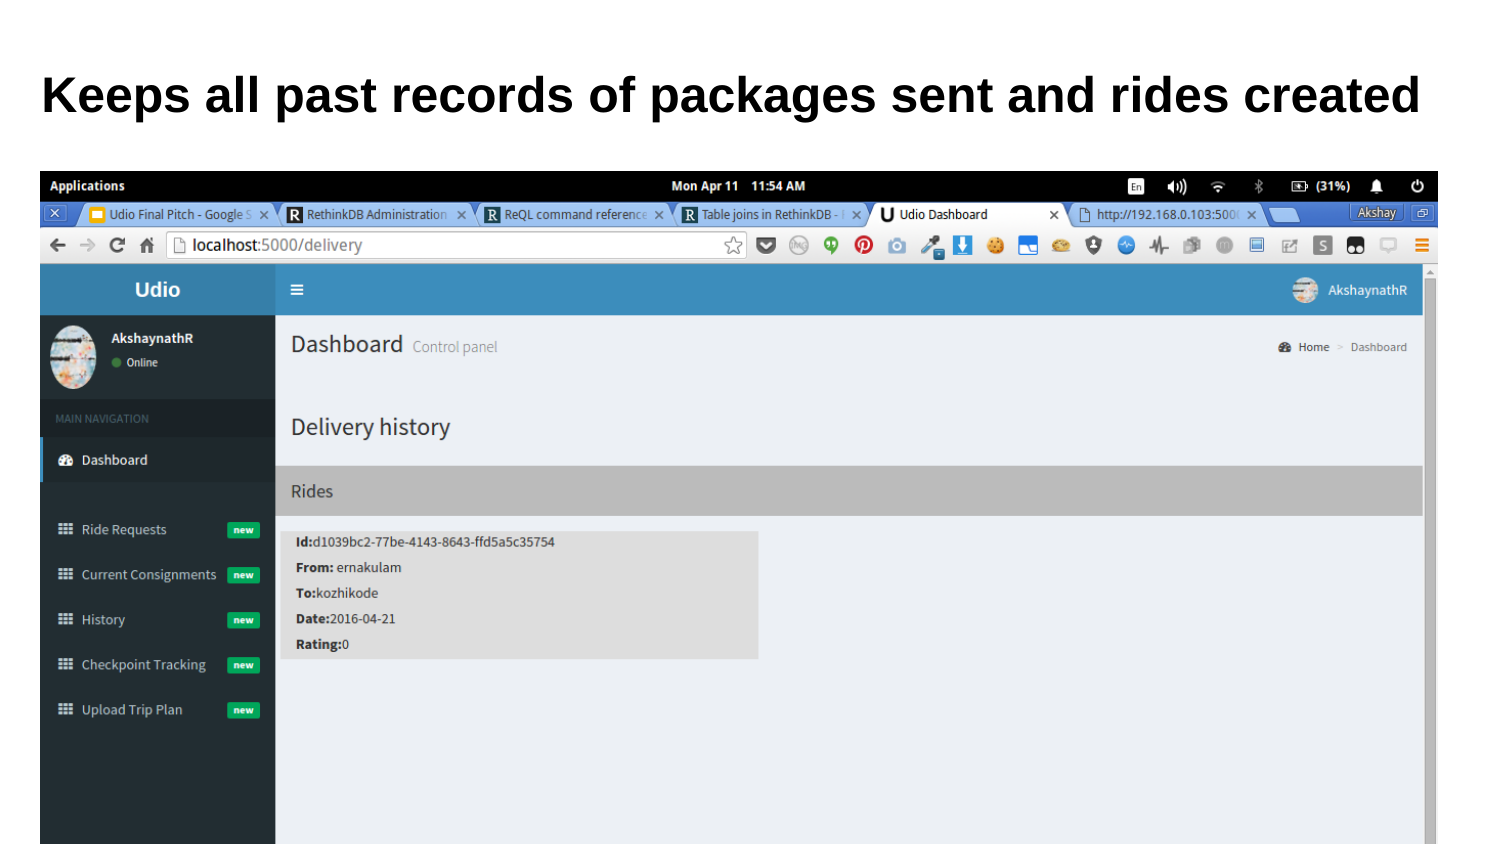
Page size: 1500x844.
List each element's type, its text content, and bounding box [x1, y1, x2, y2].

picture [40, 171, 1438, 844]
text_box Keeps all past records of packages sent and rides created [26, 47, 1475, 140]
